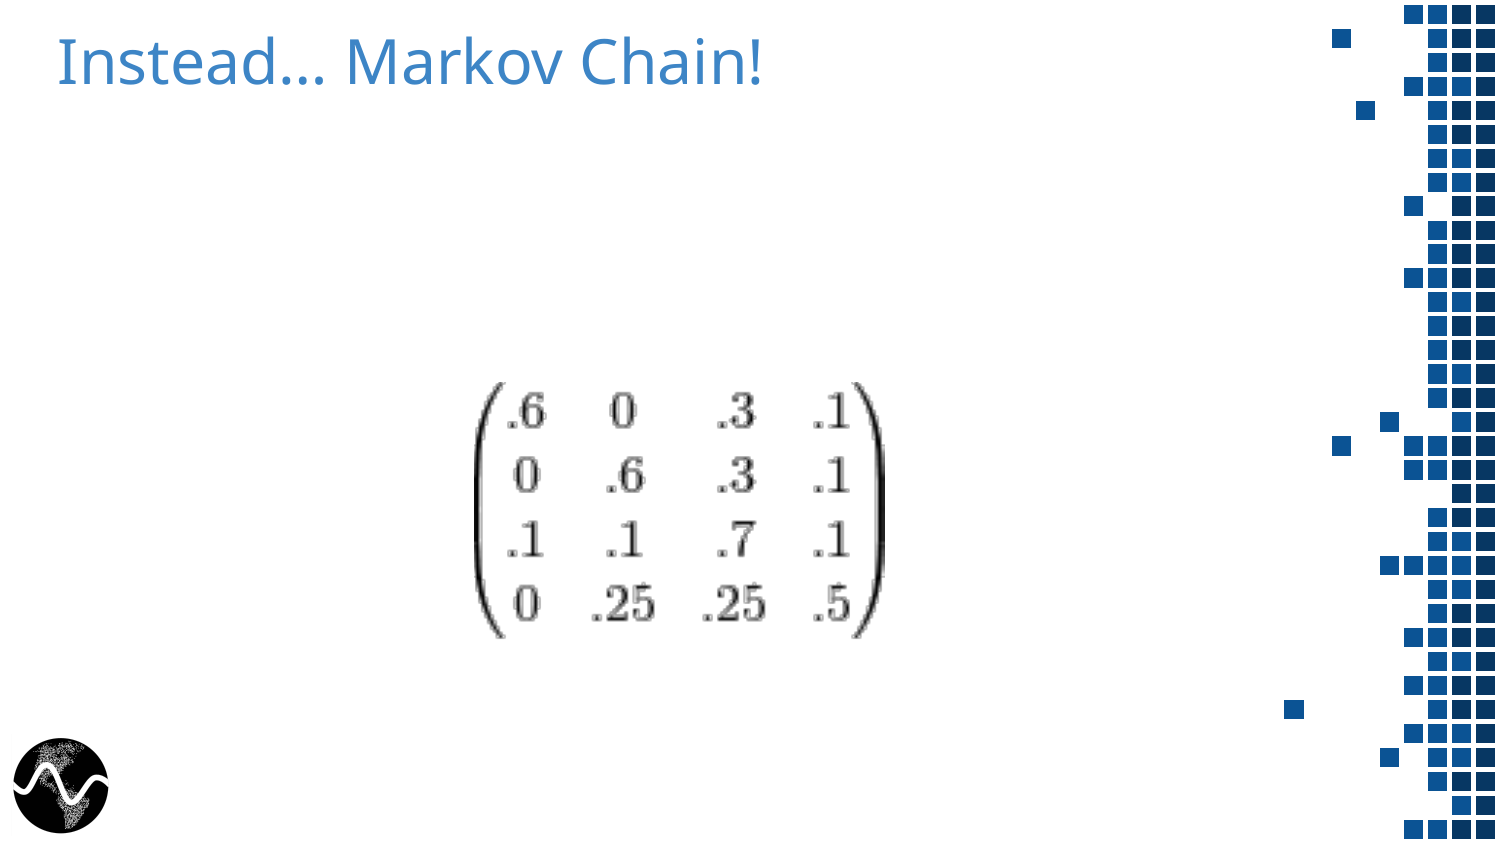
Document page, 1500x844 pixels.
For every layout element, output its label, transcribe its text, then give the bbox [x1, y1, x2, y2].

picture [474, 382, 885, 643]
picture [10, 734, 112, 836]
title Instead… Markov Chain! [42, 20, 1152, 112]
